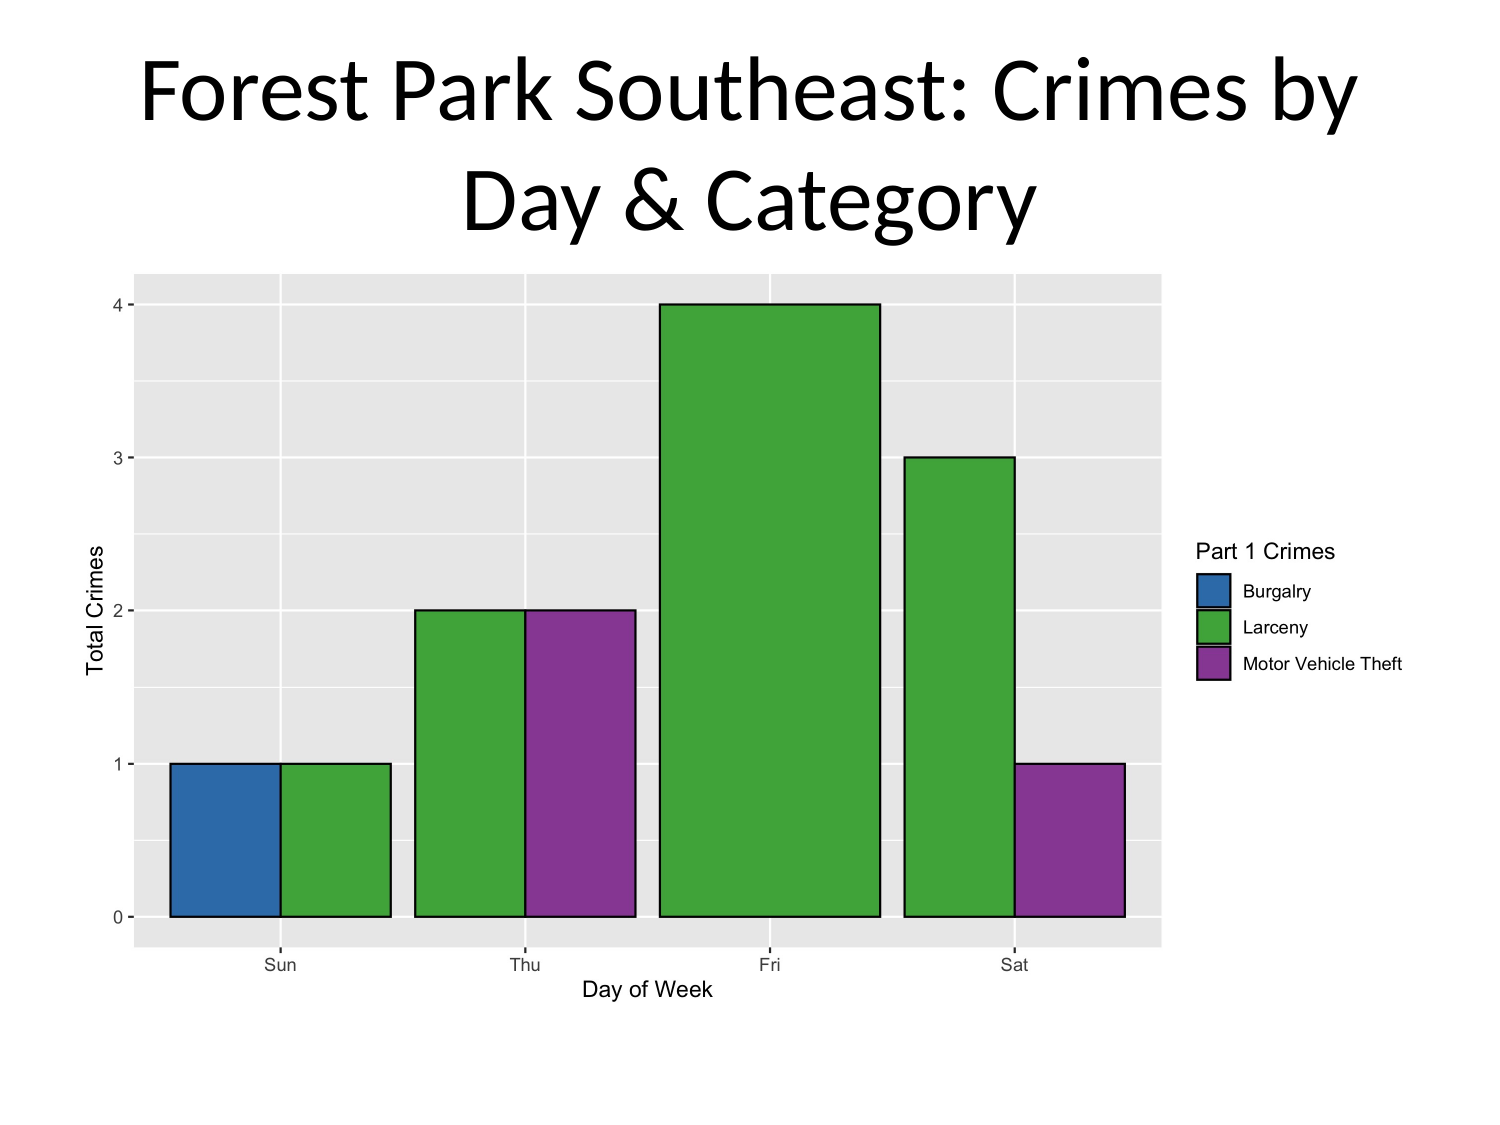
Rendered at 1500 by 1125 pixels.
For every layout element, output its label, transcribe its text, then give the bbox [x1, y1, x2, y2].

title Forest Park Southeast: Crimes by Day & Category [75, 45, 1425, 233]
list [74, 262, 1426, 1013]
